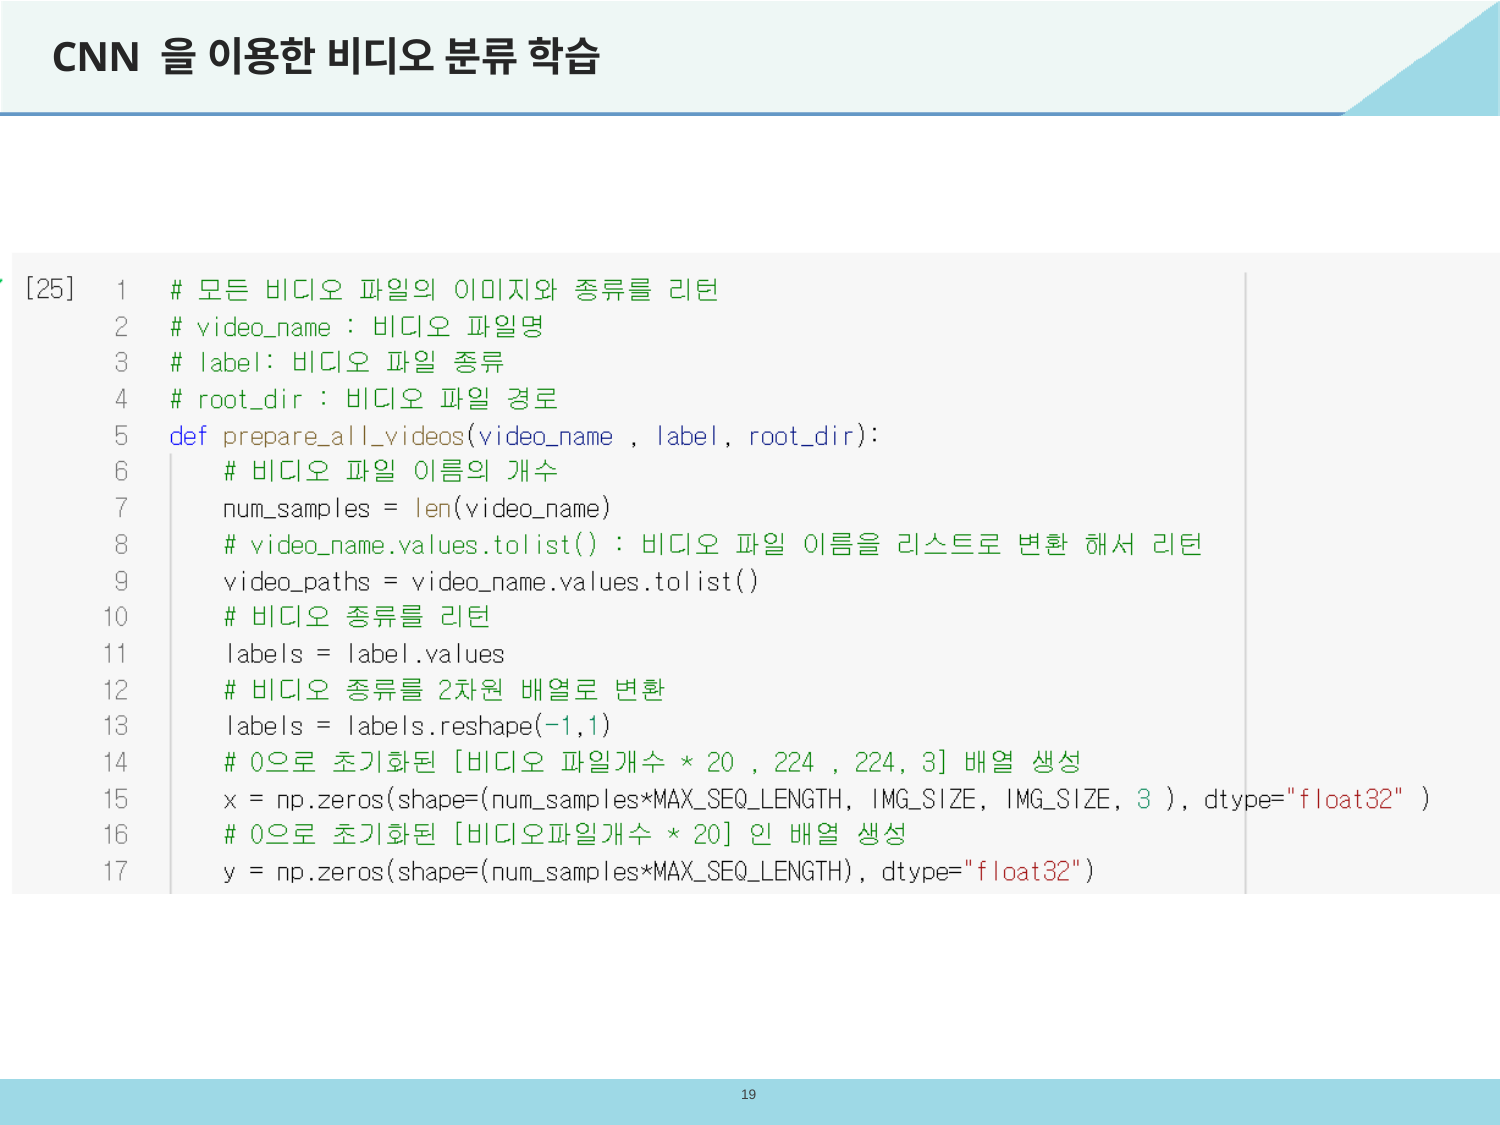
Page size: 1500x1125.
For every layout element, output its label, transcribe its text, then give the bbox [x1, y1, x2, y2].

picture [0, 1, 1500, 116]
picture [0, 231, 1500, 894]
title CNN 을 이용한 비디오 분류 학습 [45, 19, 1396, 92]
picture [0, 1079, 1500, 1125]
